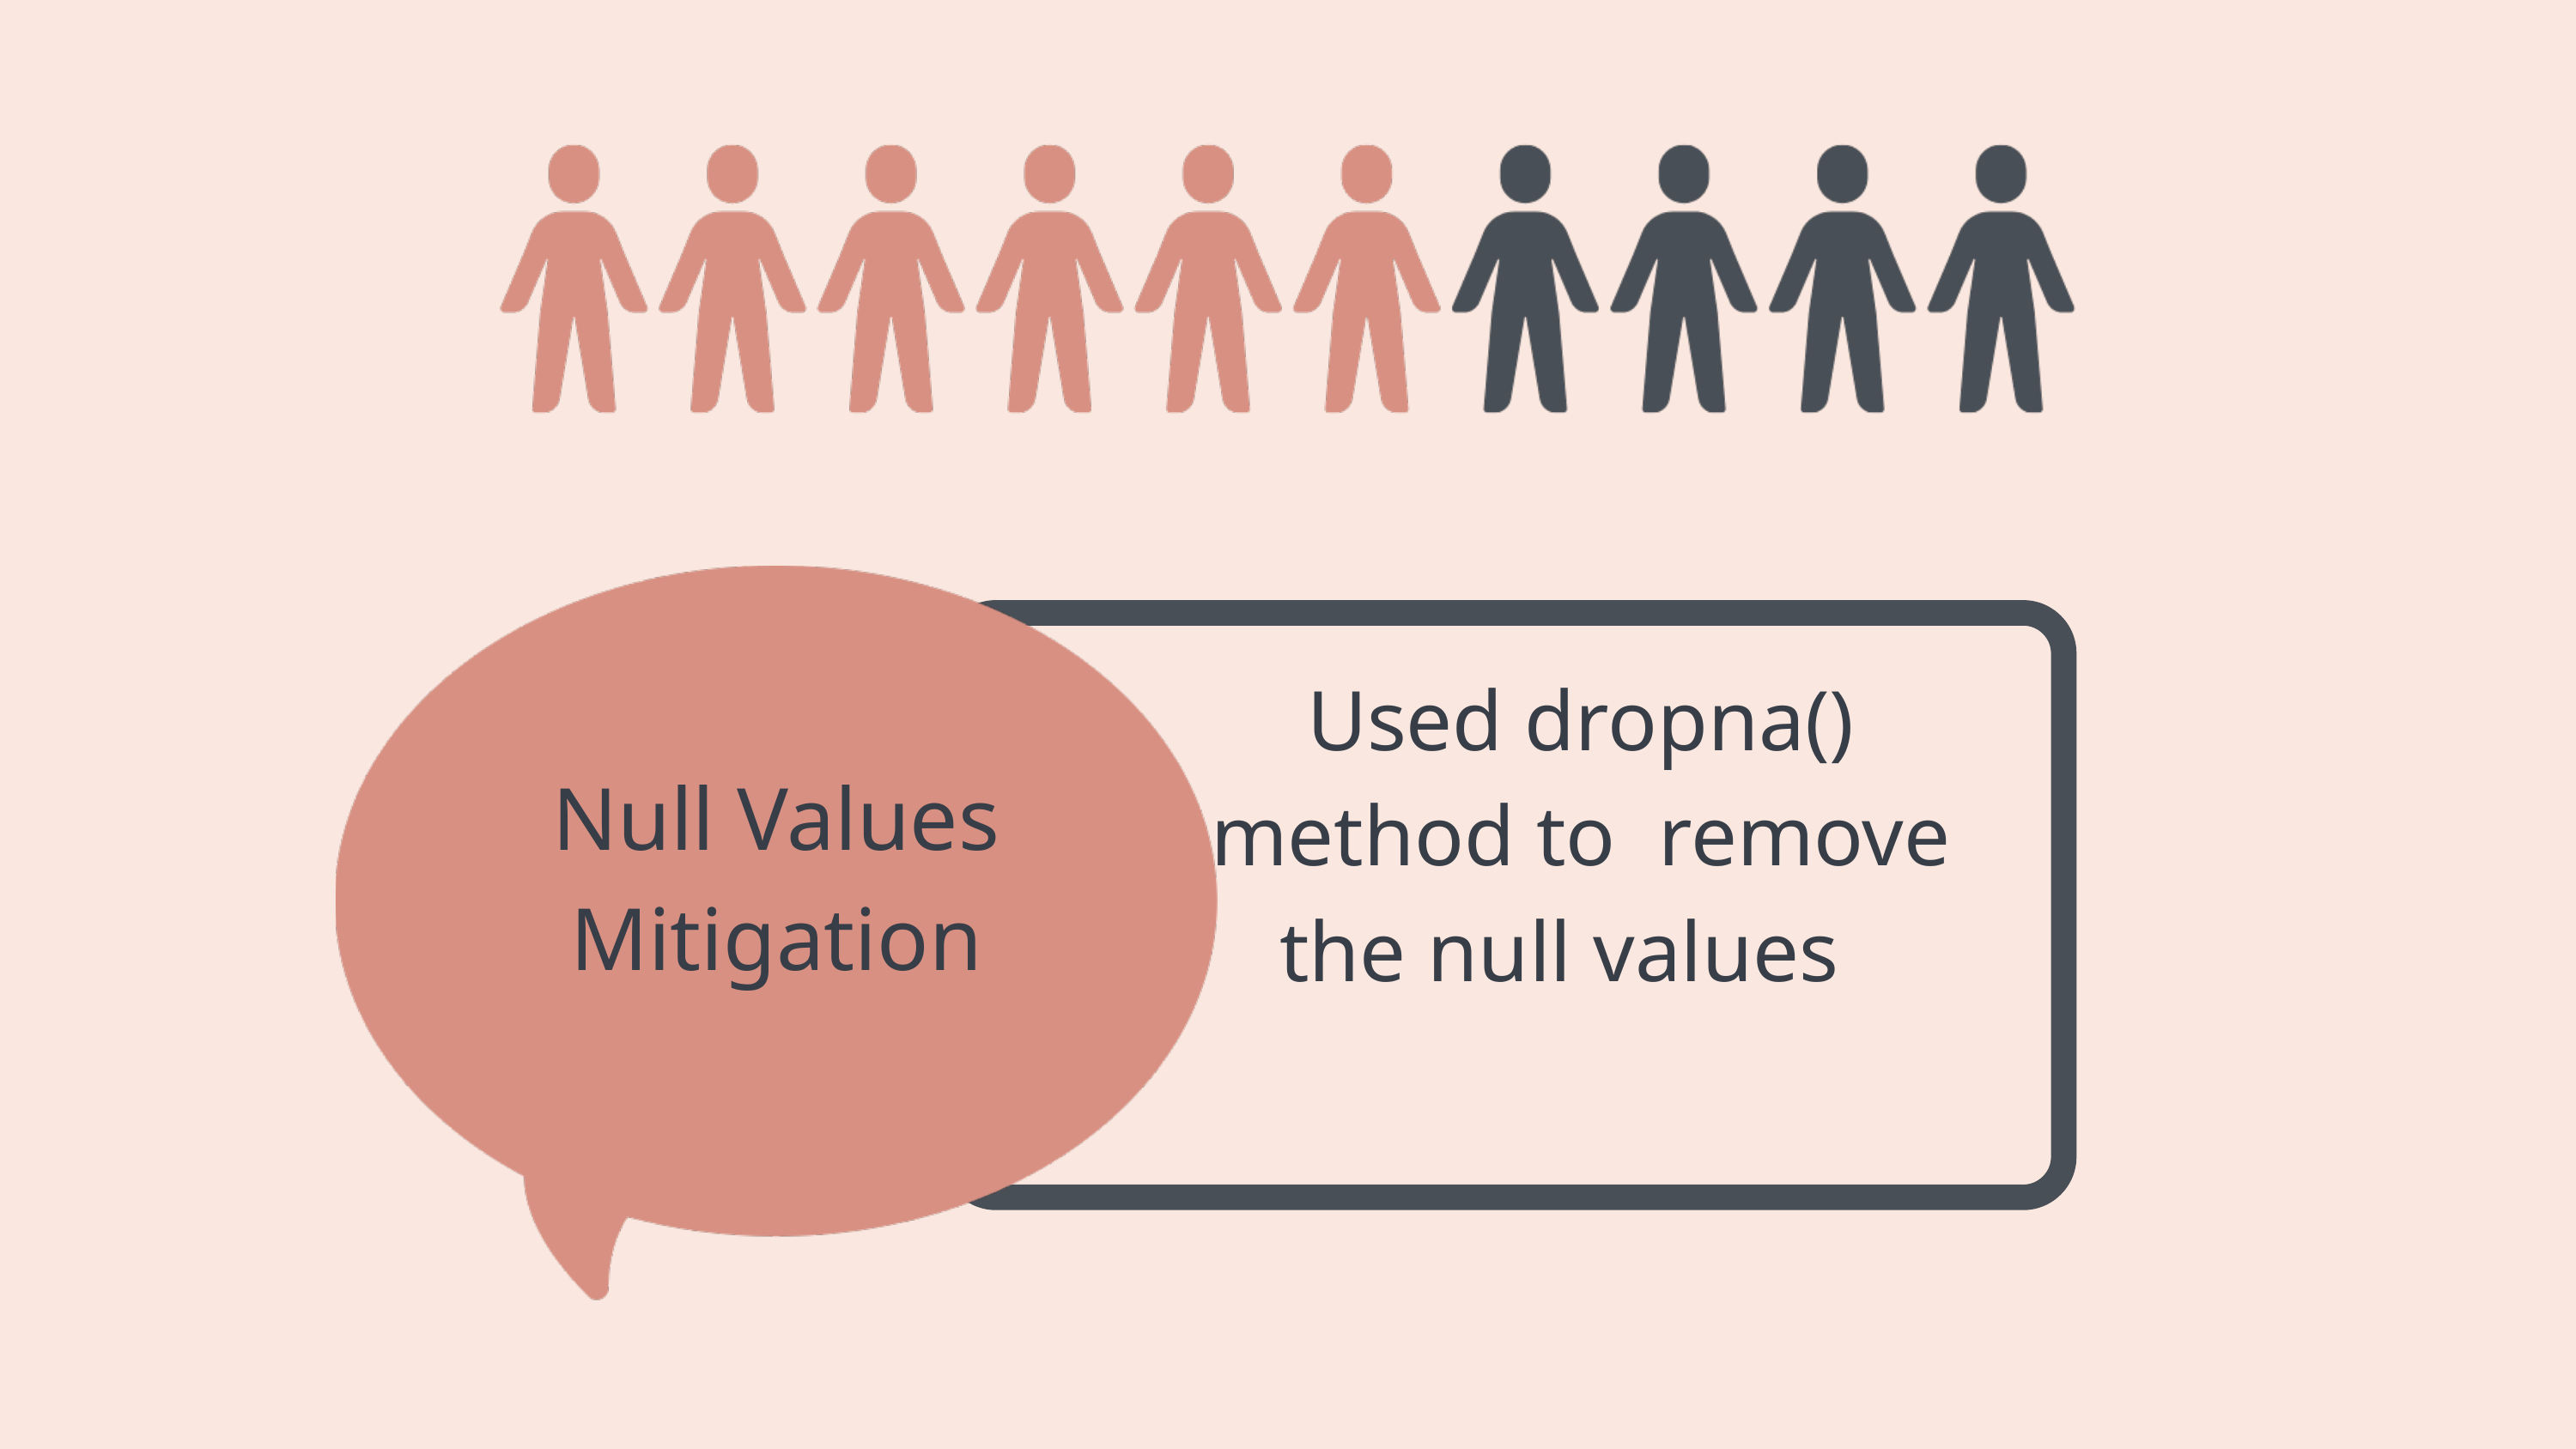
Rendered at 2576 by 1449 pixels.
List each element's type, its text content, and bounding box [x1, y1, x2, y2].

text_box Null Values Mitigation [501, 747, 938, 988]
picture [341, 0, 2235, 572]
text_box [942, 599, 2077, 1210]
text_box [335, 566, 1218, 1304]
